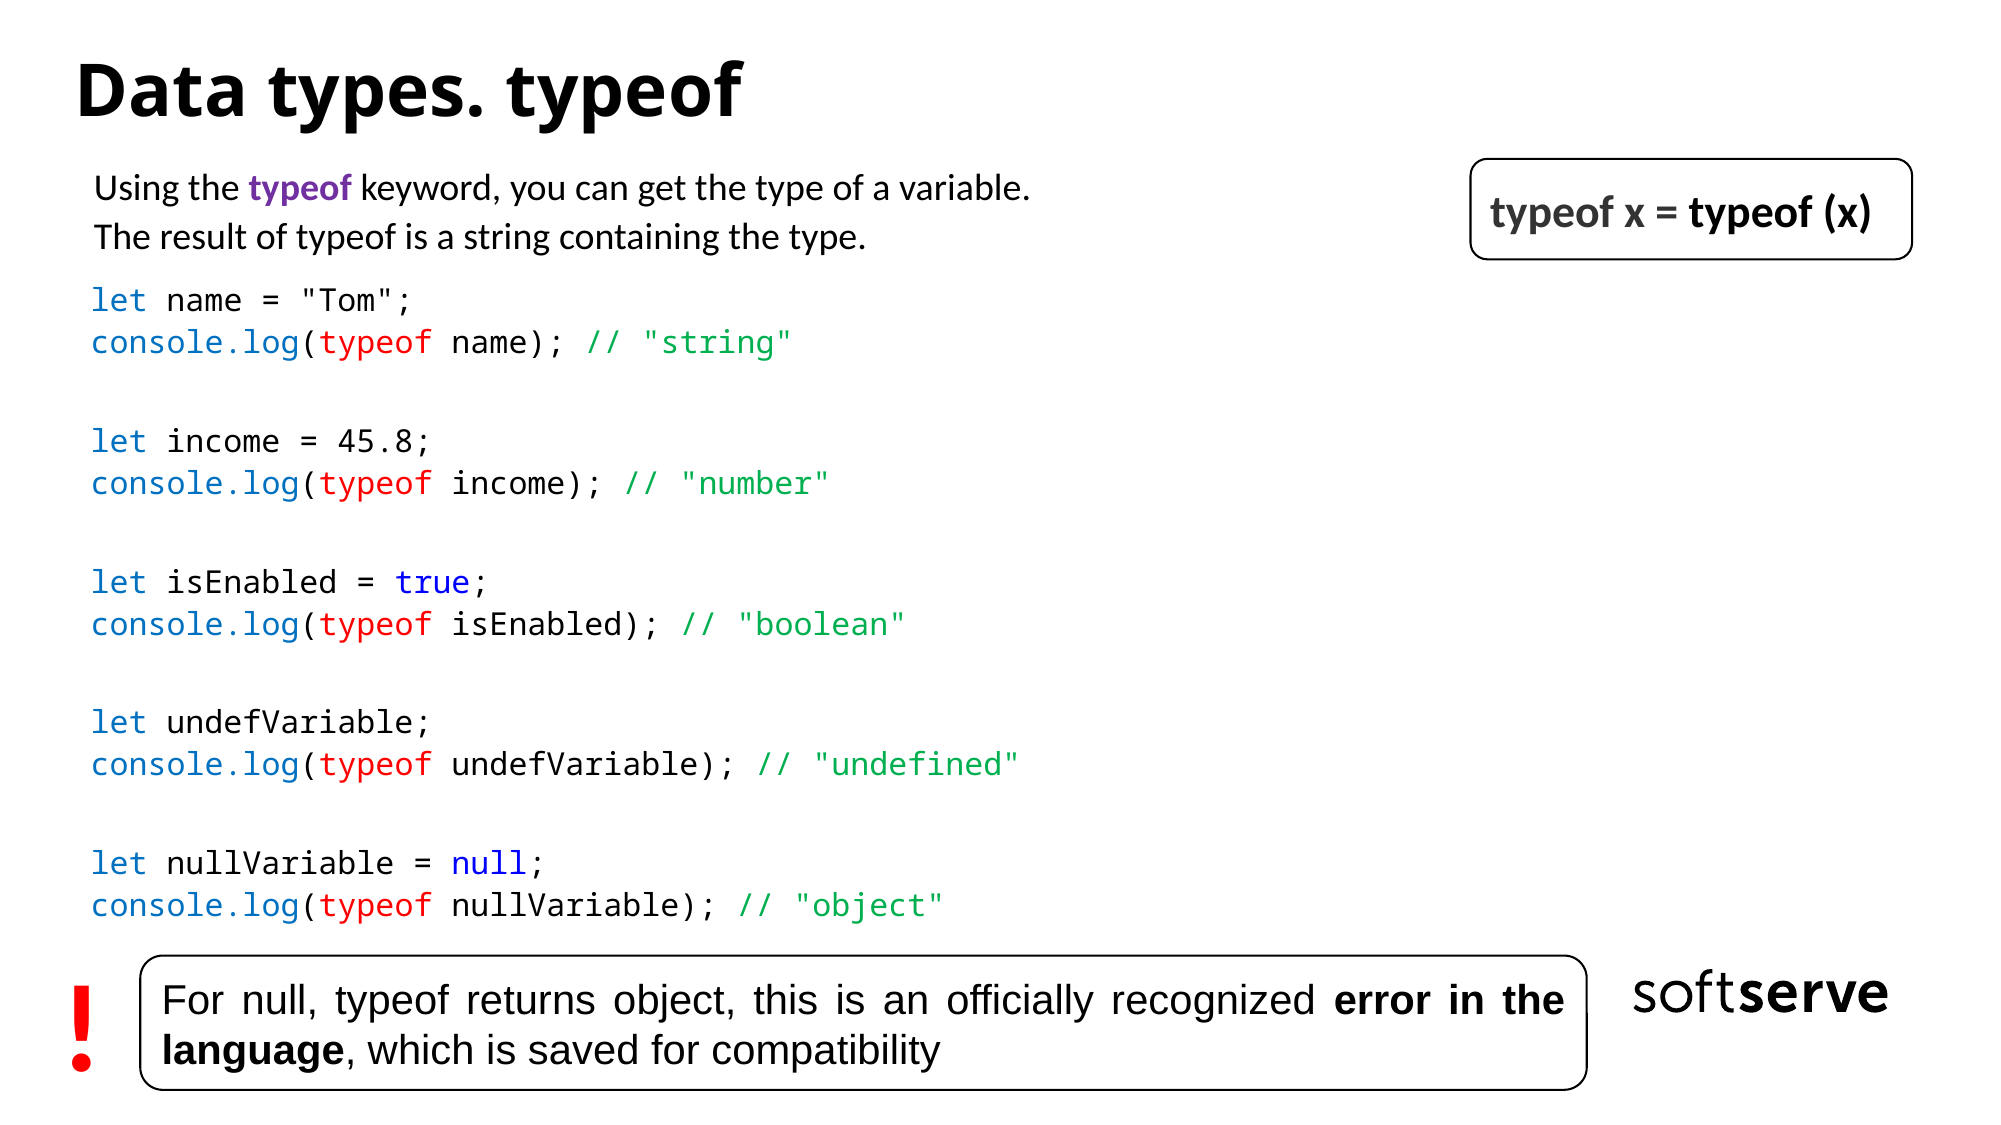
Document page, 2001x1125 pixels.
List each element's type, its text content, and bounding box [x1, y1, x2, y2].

text_box For null, typeof returns object, this is an officially recognized error in the language, which is saved for compatibility [139, 954, 1588, 1091]
text_box typeof x = typeof (x) [1469, 157, 1914, 261]
text_box ! [36, 939, 127, 1105]
list Using the typeof keyword, you can get the type of a variable. The result of typeof is a string containing the type. let name = "Tom"; console.log(typeof name); // "string" let income = 45.8; console.log(typeof income); // "number" let isEnabled = true; console.log(typeof isEnabled); // "boolean" let undefVariable; console.log(typeof undefVariable); // "undefined" let nullVariable = null; console.log(typeof nullVariable); // "object" [59, 160, 1946, 938]
title Data types. typeof [59, 46, 1957, 133]
